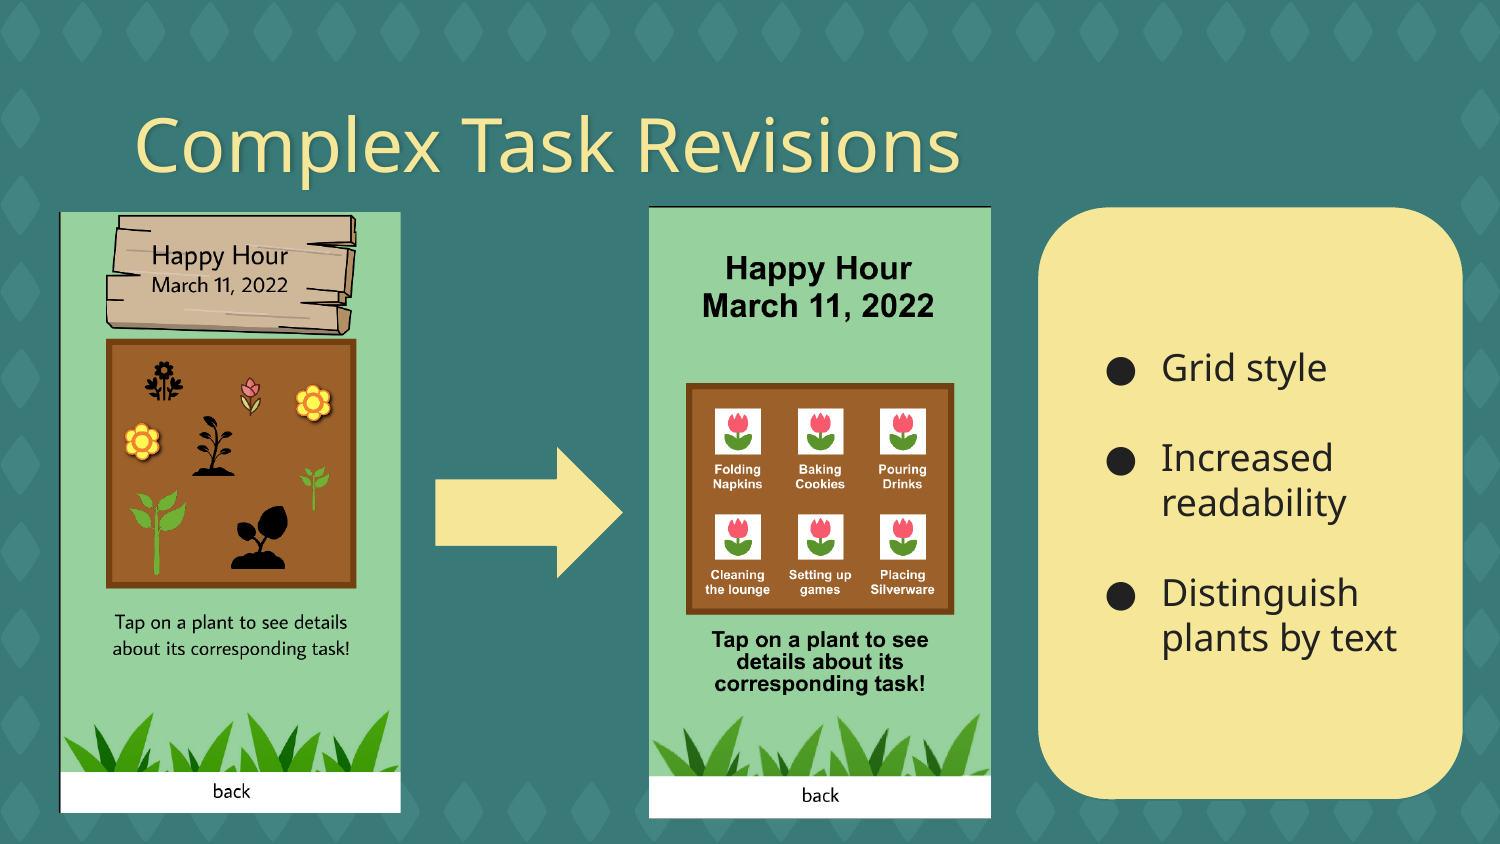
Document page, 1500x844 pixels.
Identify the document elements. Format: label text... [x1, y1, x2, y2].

text_box [1037, 206, 1464, 801]
title Complex Task Revisions [118, 82, 1382, 177]
picture [58, 212, 401, 814]
text_box [434, 444, 625, 581]
text_box Grid style Increased readability Distinguish plants by text [1070, 329, 1430, 675]
picture [649, 206, 992, 819]
